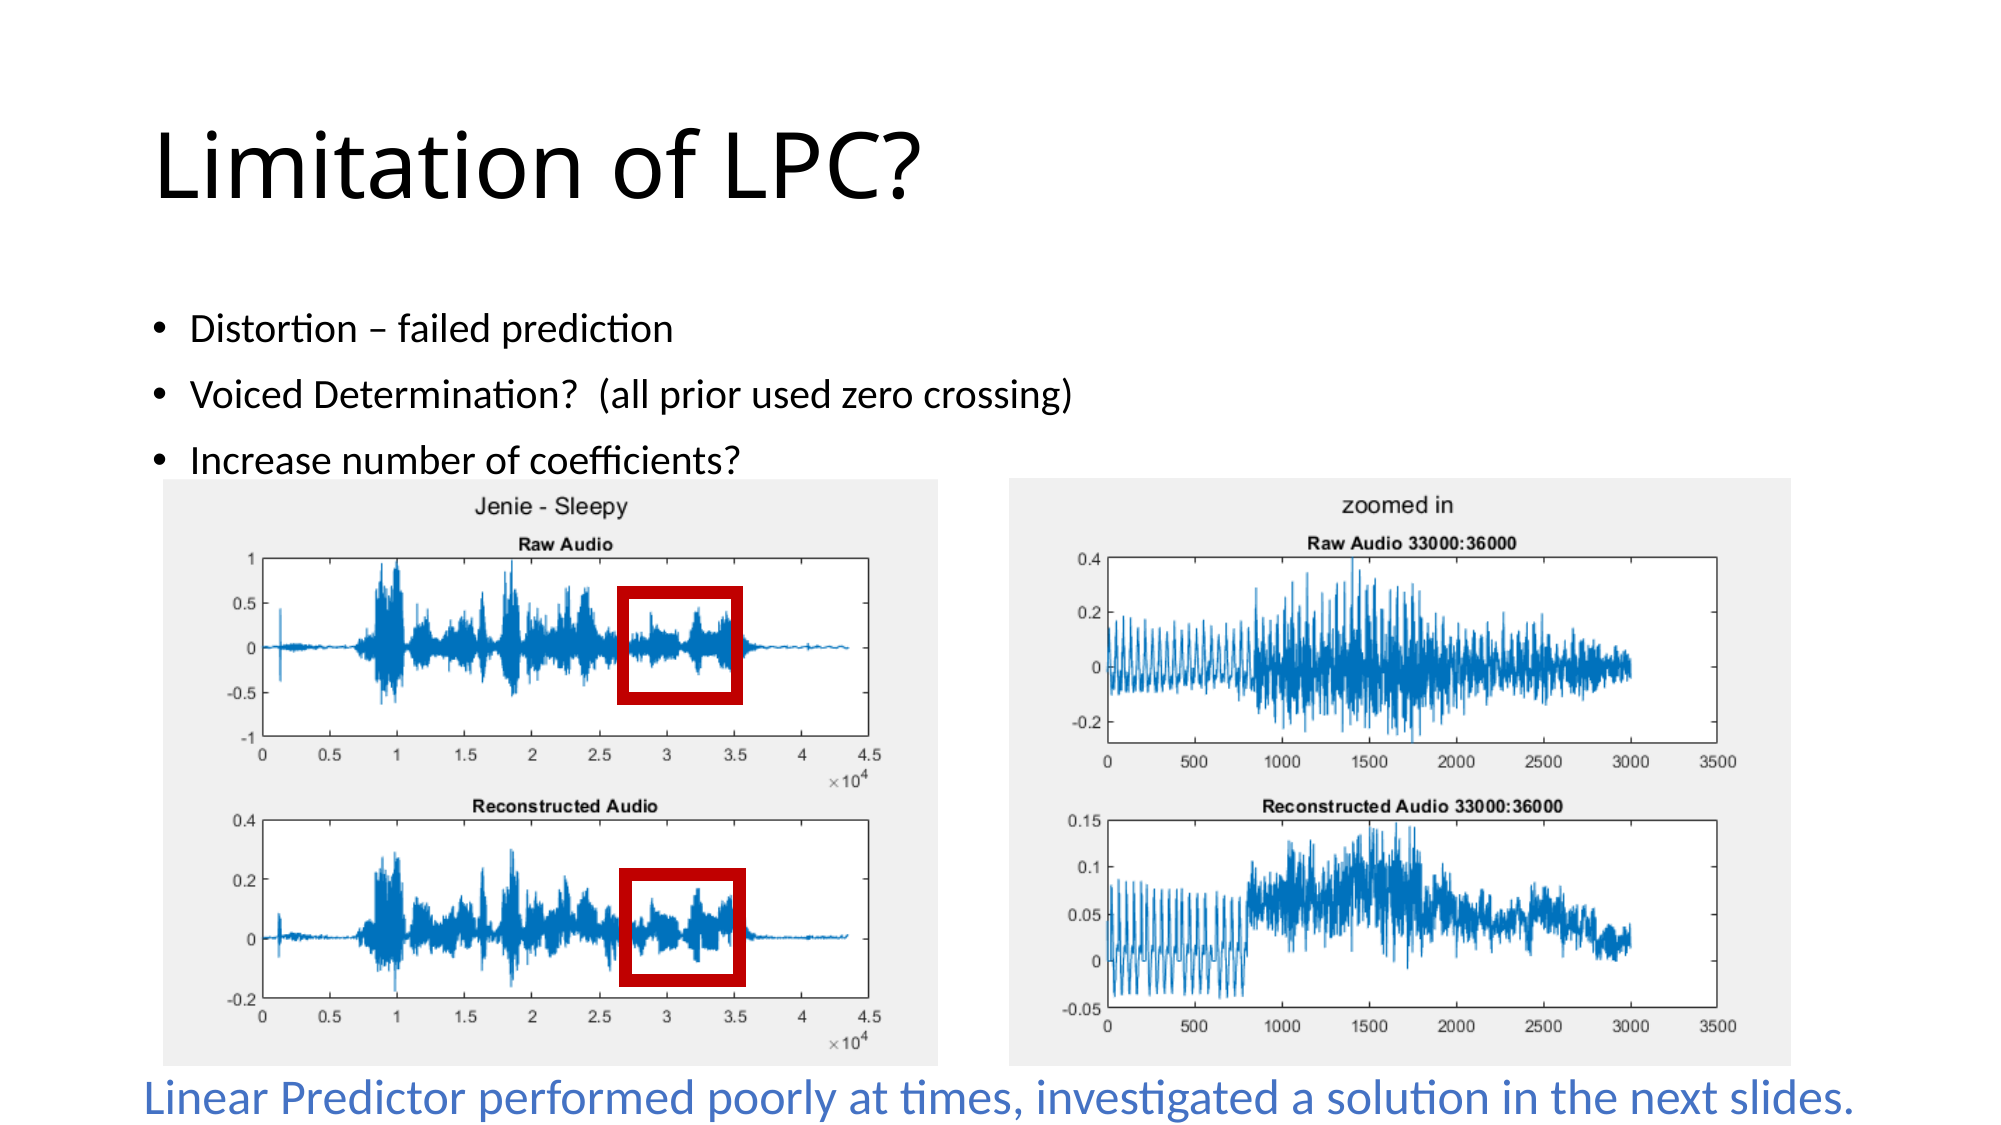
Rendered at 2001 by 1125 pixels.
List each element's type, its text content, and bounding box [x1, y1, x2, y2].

picture [163, 478, 938, 1066]
picture [1009, 478, 1791, 1066]
list Distortion – failed prediction Voiced Determination? (all prior used zero crossing) Increase number of coefficients? [137, 299, 1863, 1014]
text_box Linear Predictor performed poorly at times, investigated a solution in the next slides. [128, 1057, 1872, 1125]
title Limitation of LPC? [137, 59, 1863, 278]
